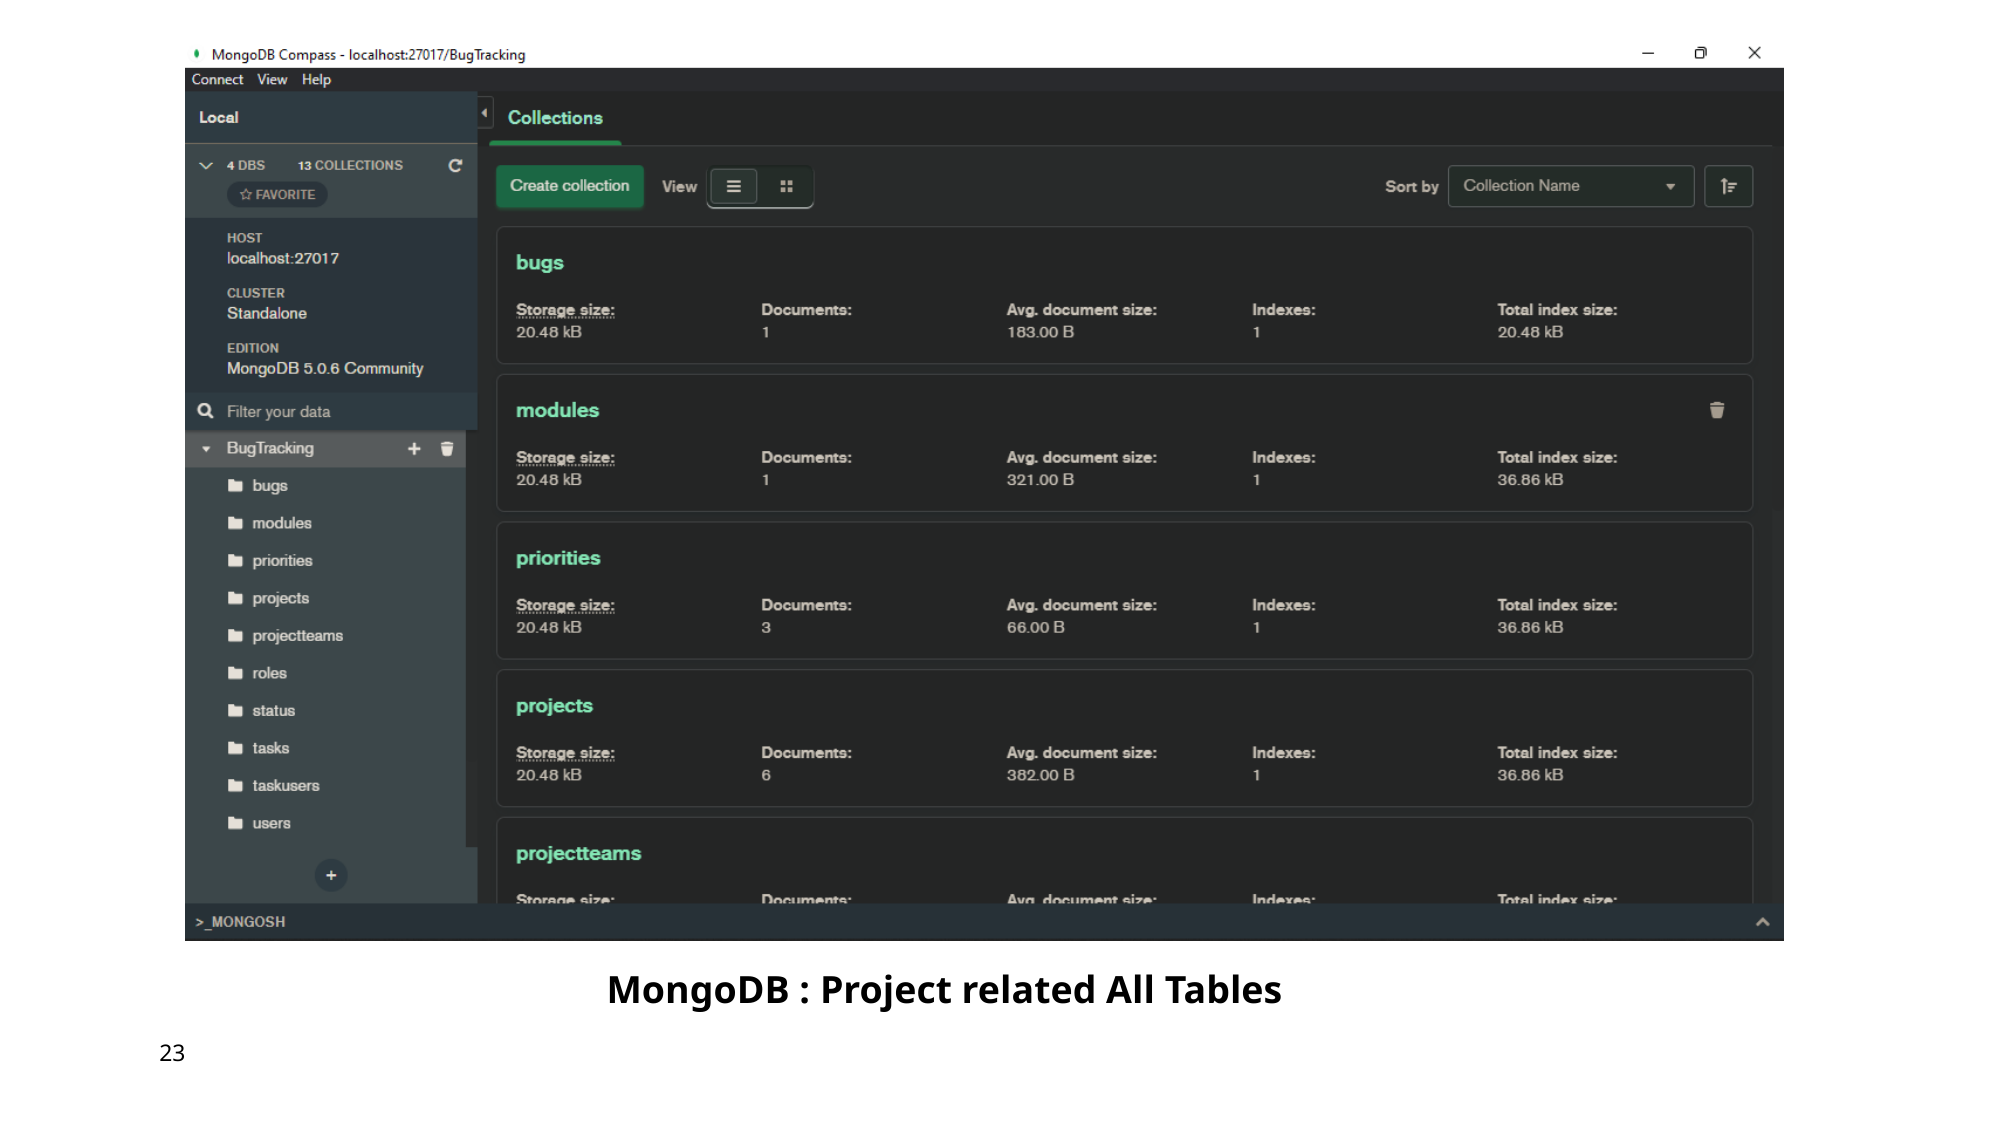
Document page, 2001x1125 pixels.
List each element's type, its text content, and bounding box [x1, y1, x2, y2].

text_box MongoDB : Project related All Tables [159, 959, 1731, 1019]
picture [185, 41, 1784, 941]
slide_number 23 [159, 1038, 246, 1080]
